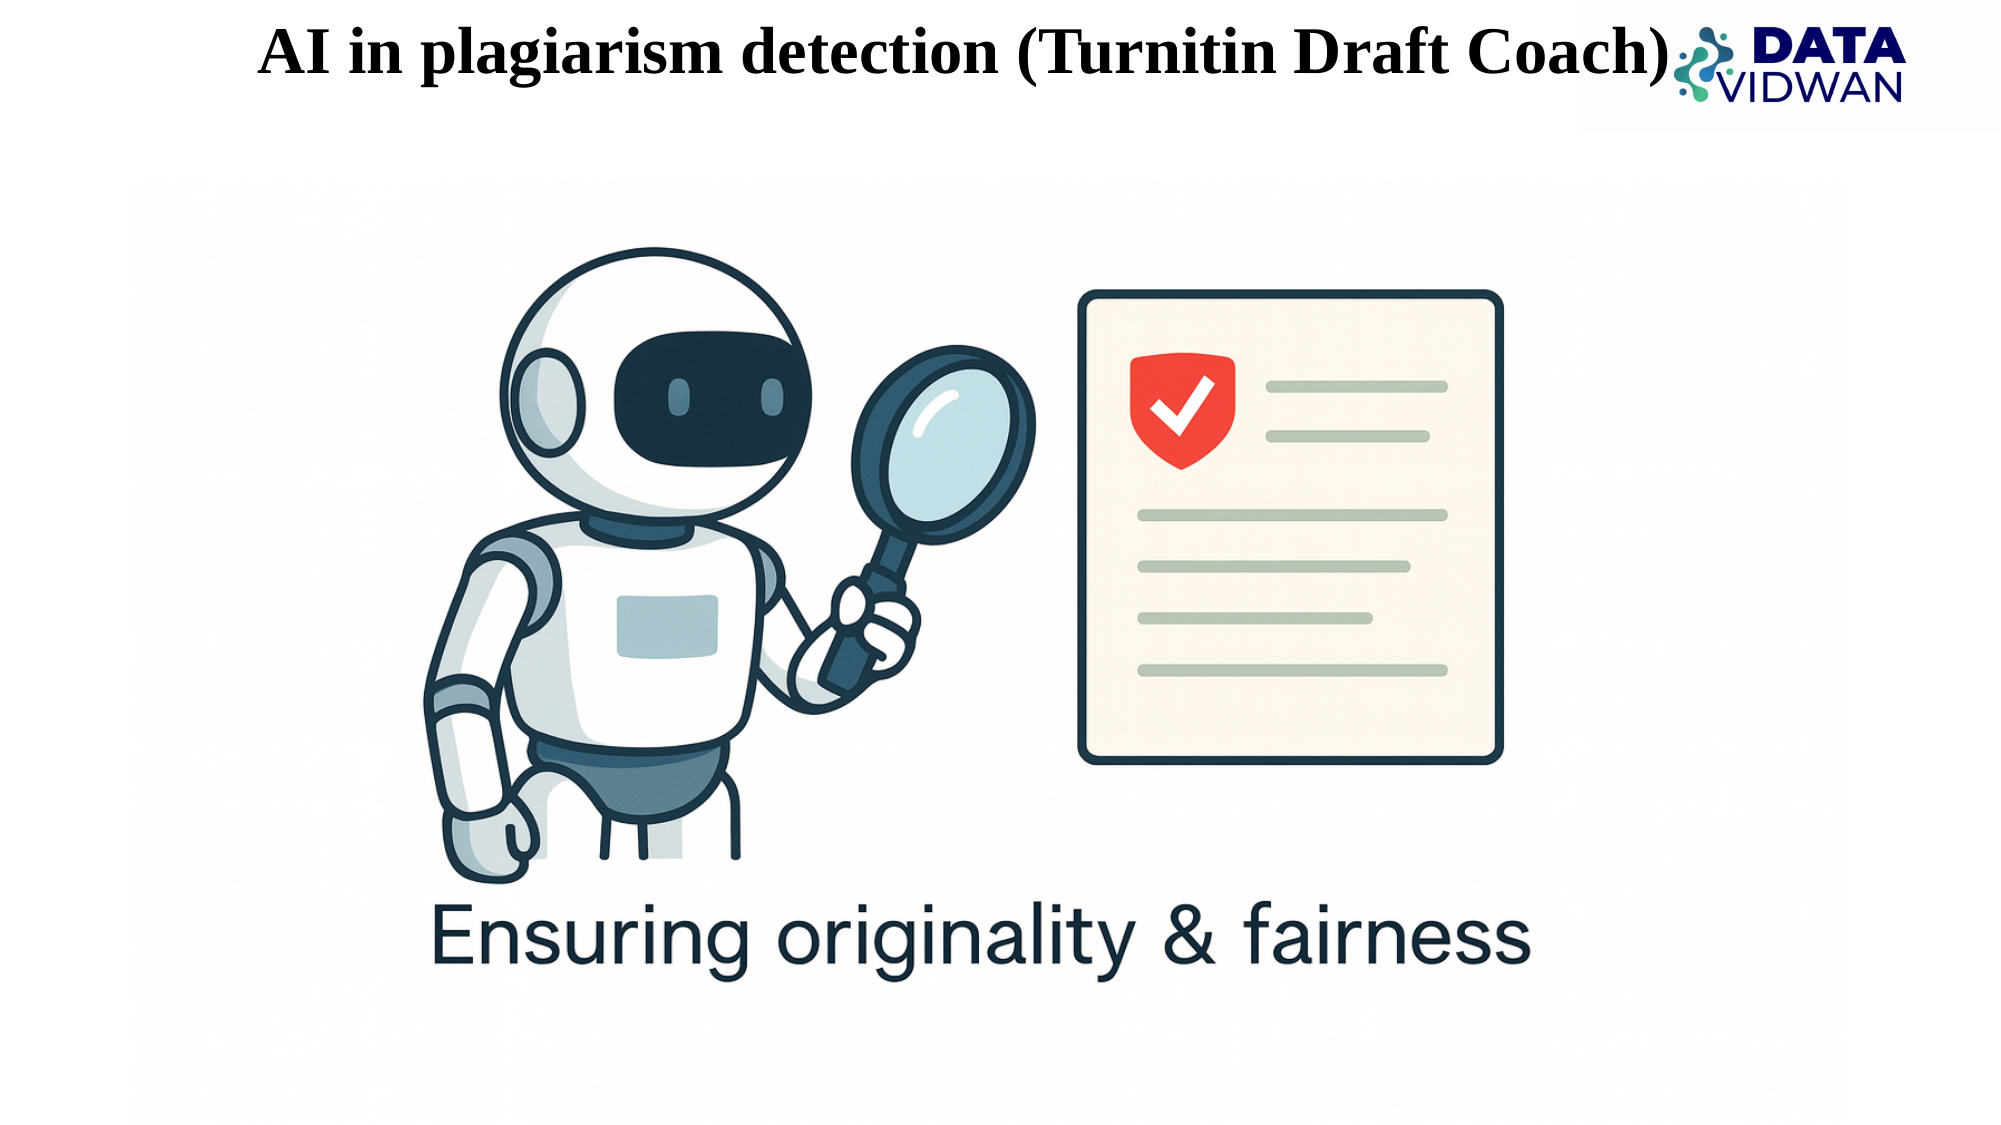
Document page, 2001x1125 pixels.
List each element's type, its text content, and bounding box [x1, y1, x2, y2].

picture [1580, 0, 2000, 133]
picture [132, 181, 1844, 1125]
text_box AI in plagiarism detection (Turnitin Draft Coach) [9, 0, 1921, 95]
